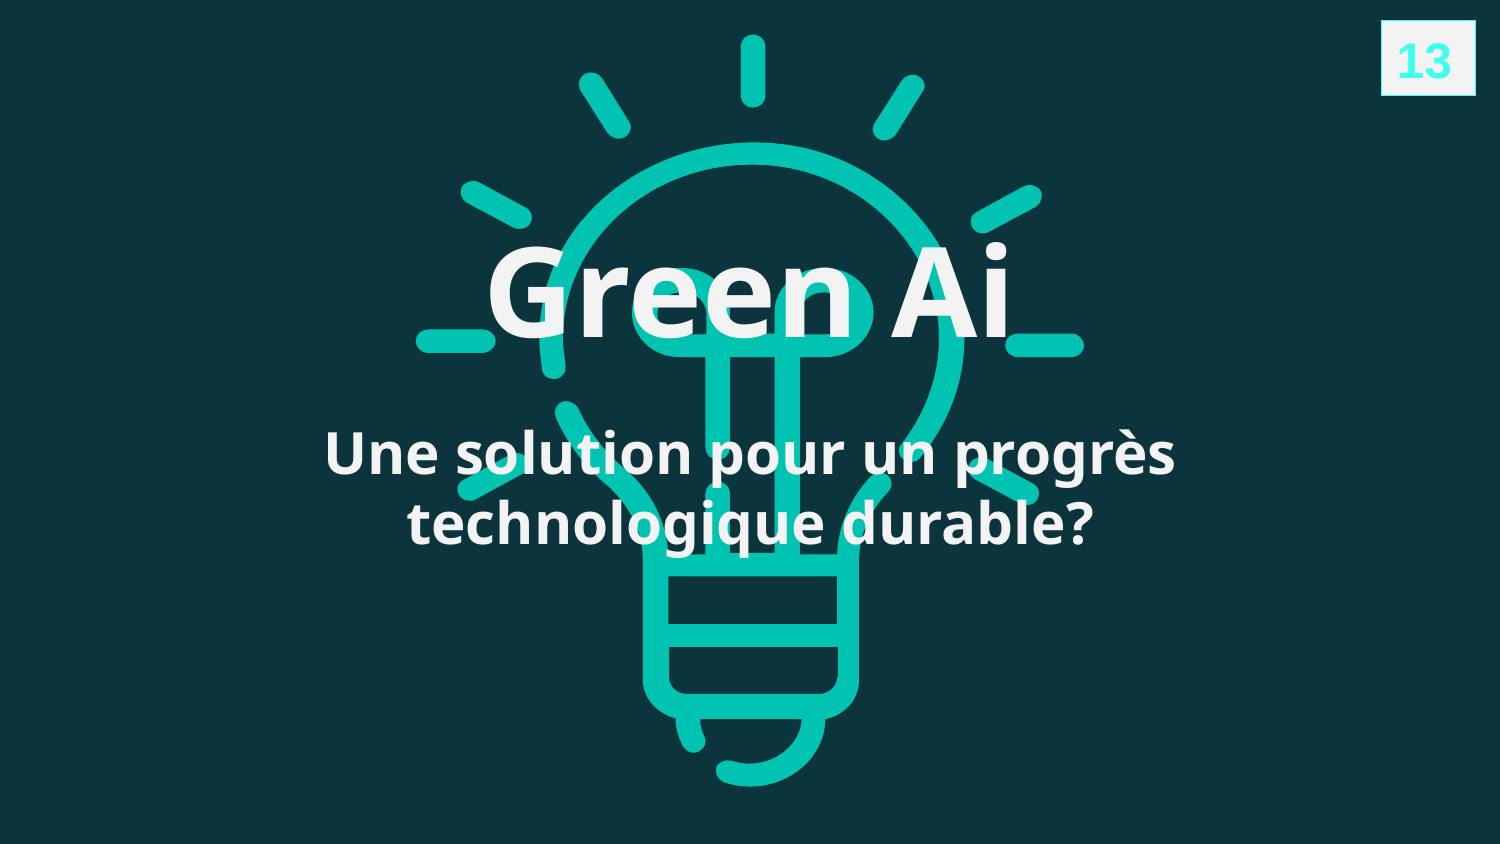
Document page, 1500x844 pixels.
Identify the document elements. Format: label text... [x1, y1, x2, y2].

text_box 13 [1381, 20, 1476, 96]
text_box Une solution pour un progrès technologique durable? [292, 371, 410, 601]
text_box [415, 34, 1085, 787]
text_box Une solution pour un progrès technologique durable? [1088, 371, 1207, 601]
